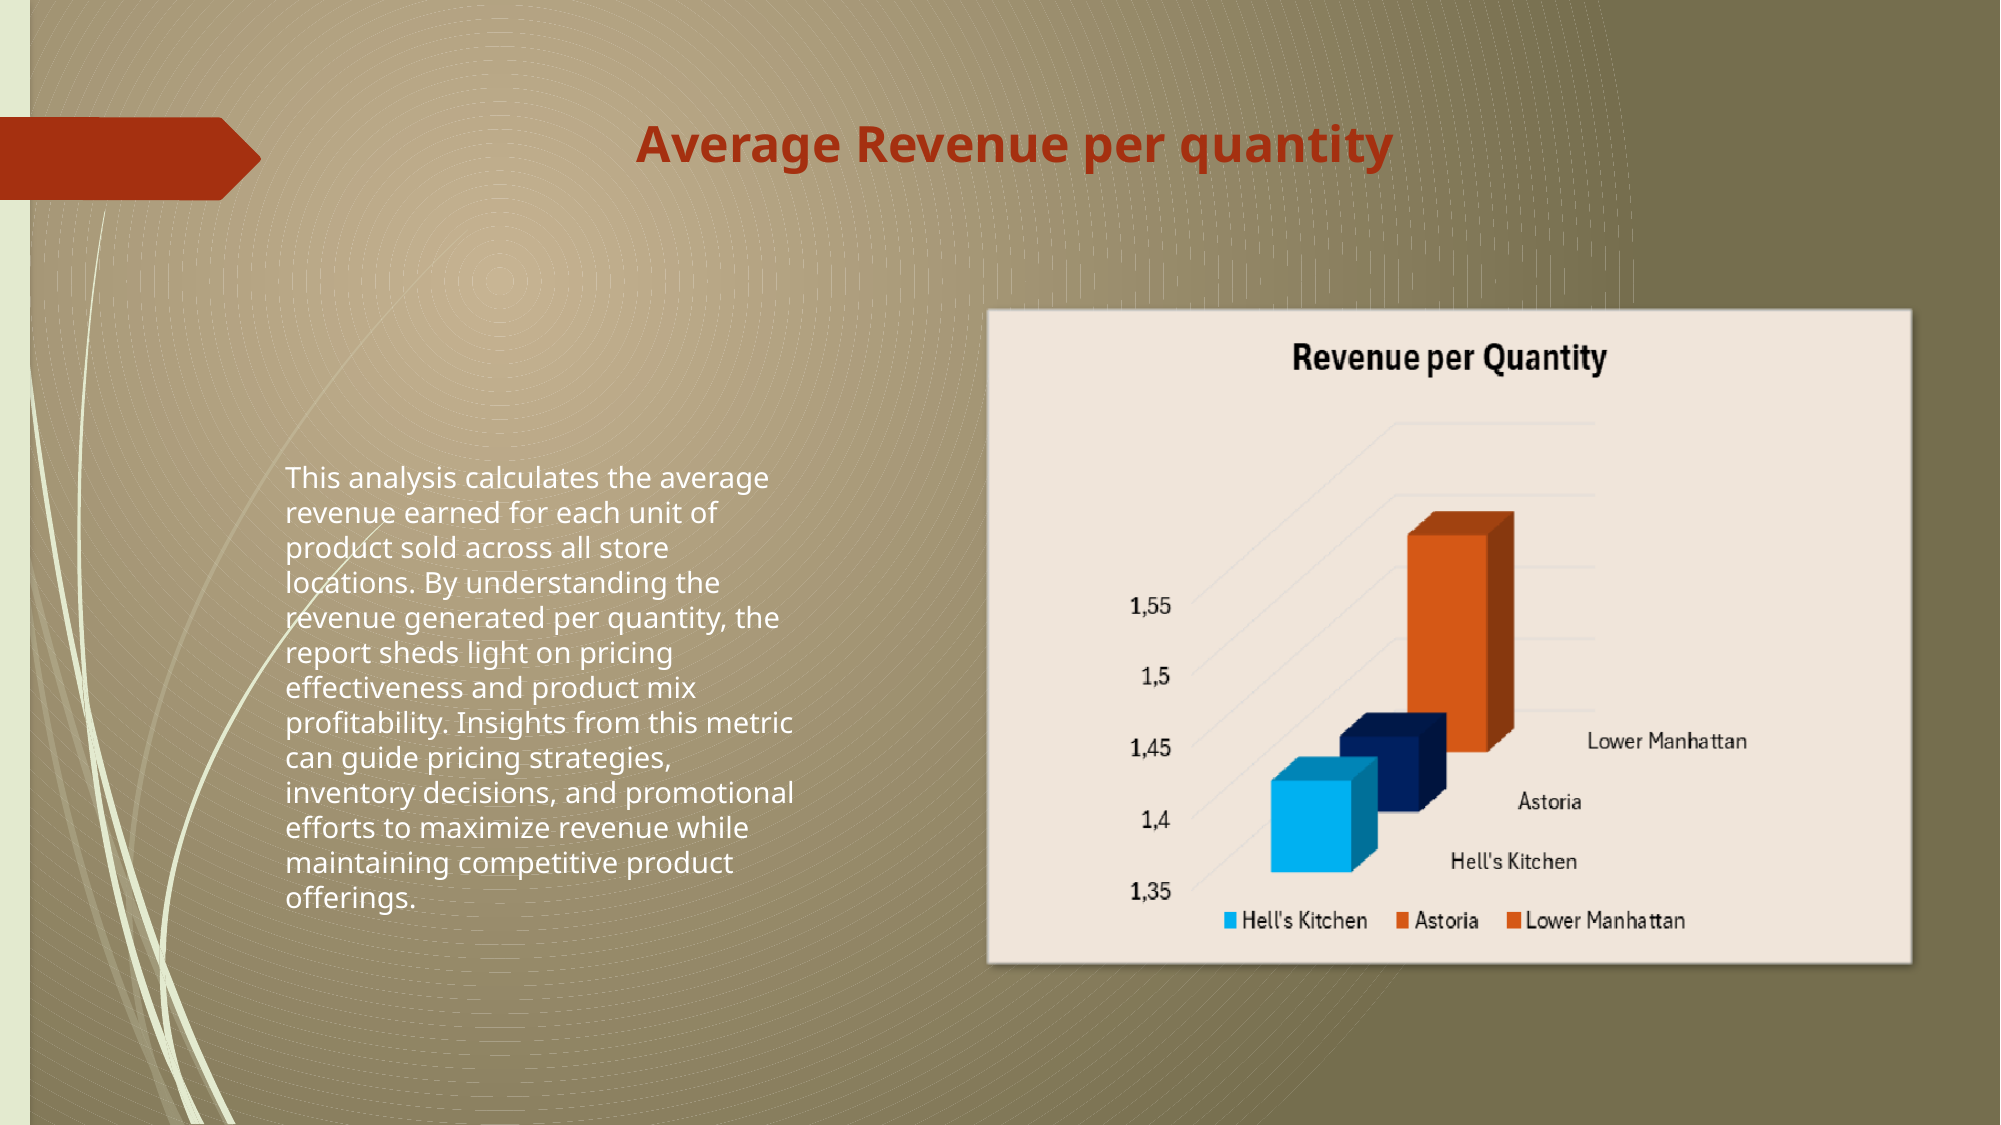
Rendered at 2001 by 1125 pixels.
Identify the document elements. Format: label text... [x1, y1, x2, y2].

text_box This analysis calculates the average revenue earned for each unit of product sold across all store locations. By understanding the revenue generated per quantity, the report sheds light on pricing effectiveness and product mix profitability. Insights from this metric can guide pricing strategies, inventory decisions, and promotional efforts to maximize revenue while maintaining competitive product offerings. [270, 452, 820, 922]
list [986, 308, 1913, 965]
title Average Revenue per quantity [621, 105, 1524, 197]
